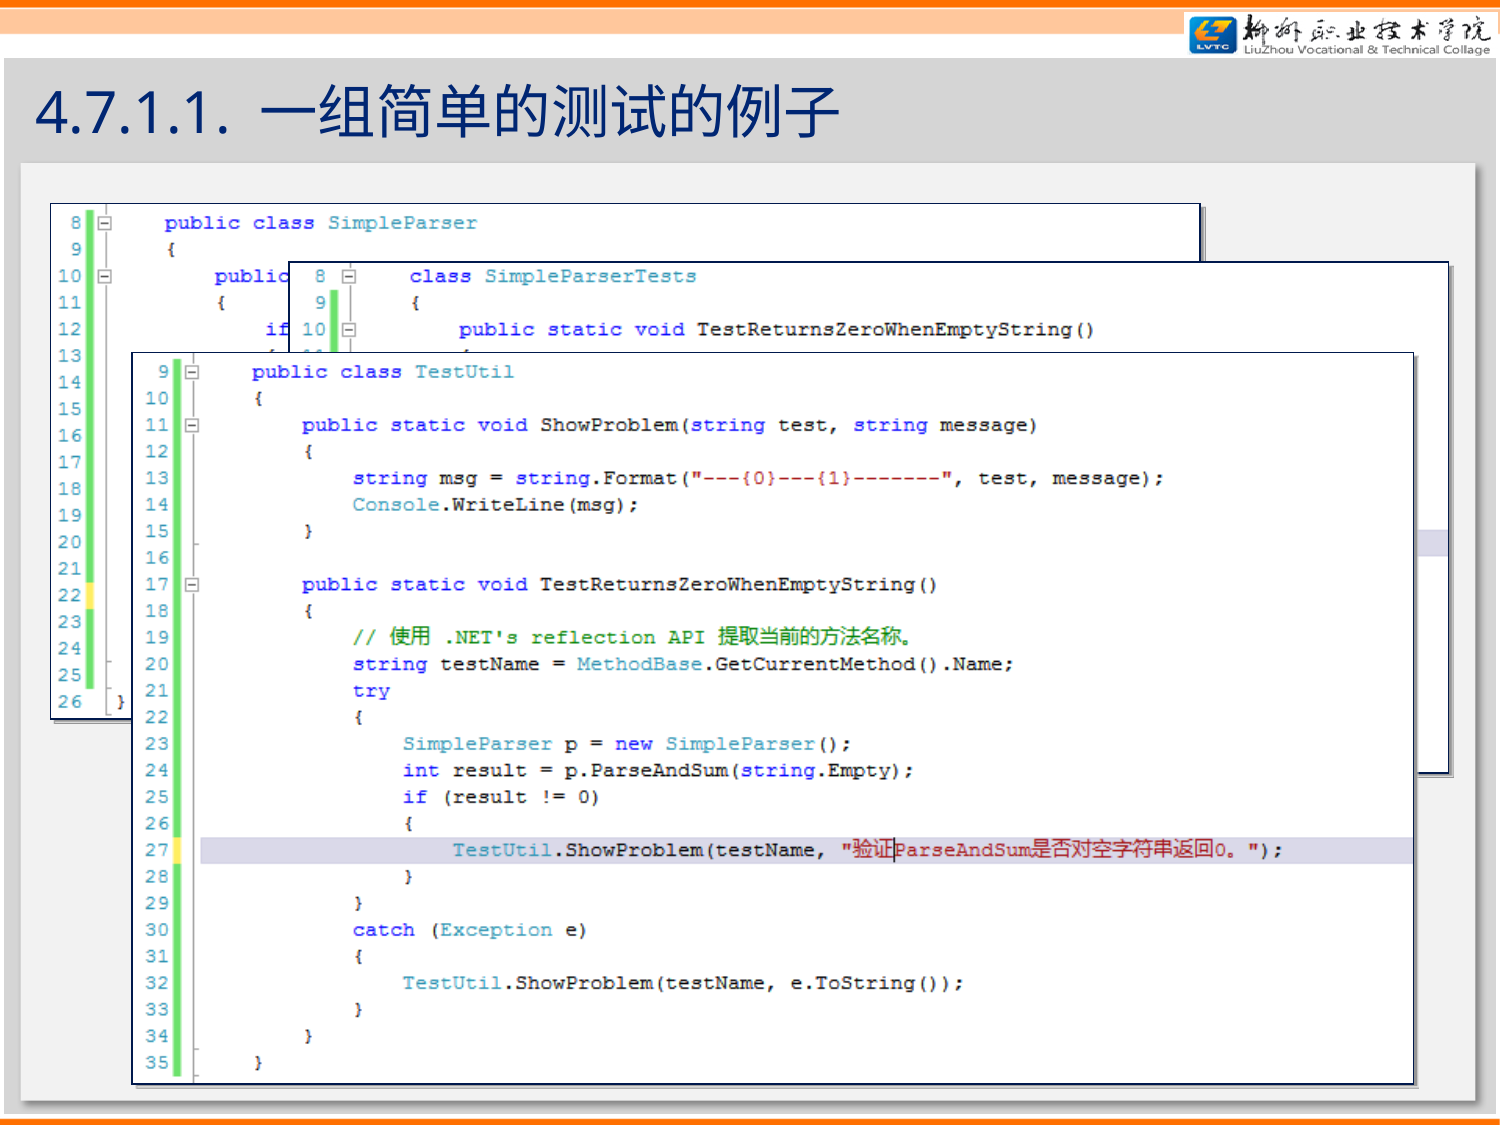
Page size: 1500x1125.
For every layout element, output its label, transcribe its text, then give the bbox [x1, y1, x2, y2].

picture [0, 1118, 1500, 1125]
title 4.7.1.1. 一组简单的测试的例子 [20, 71, 1474, 151]
picture [50, 203, 1448, 1084]
picture [0, 0, 1500, 56]
